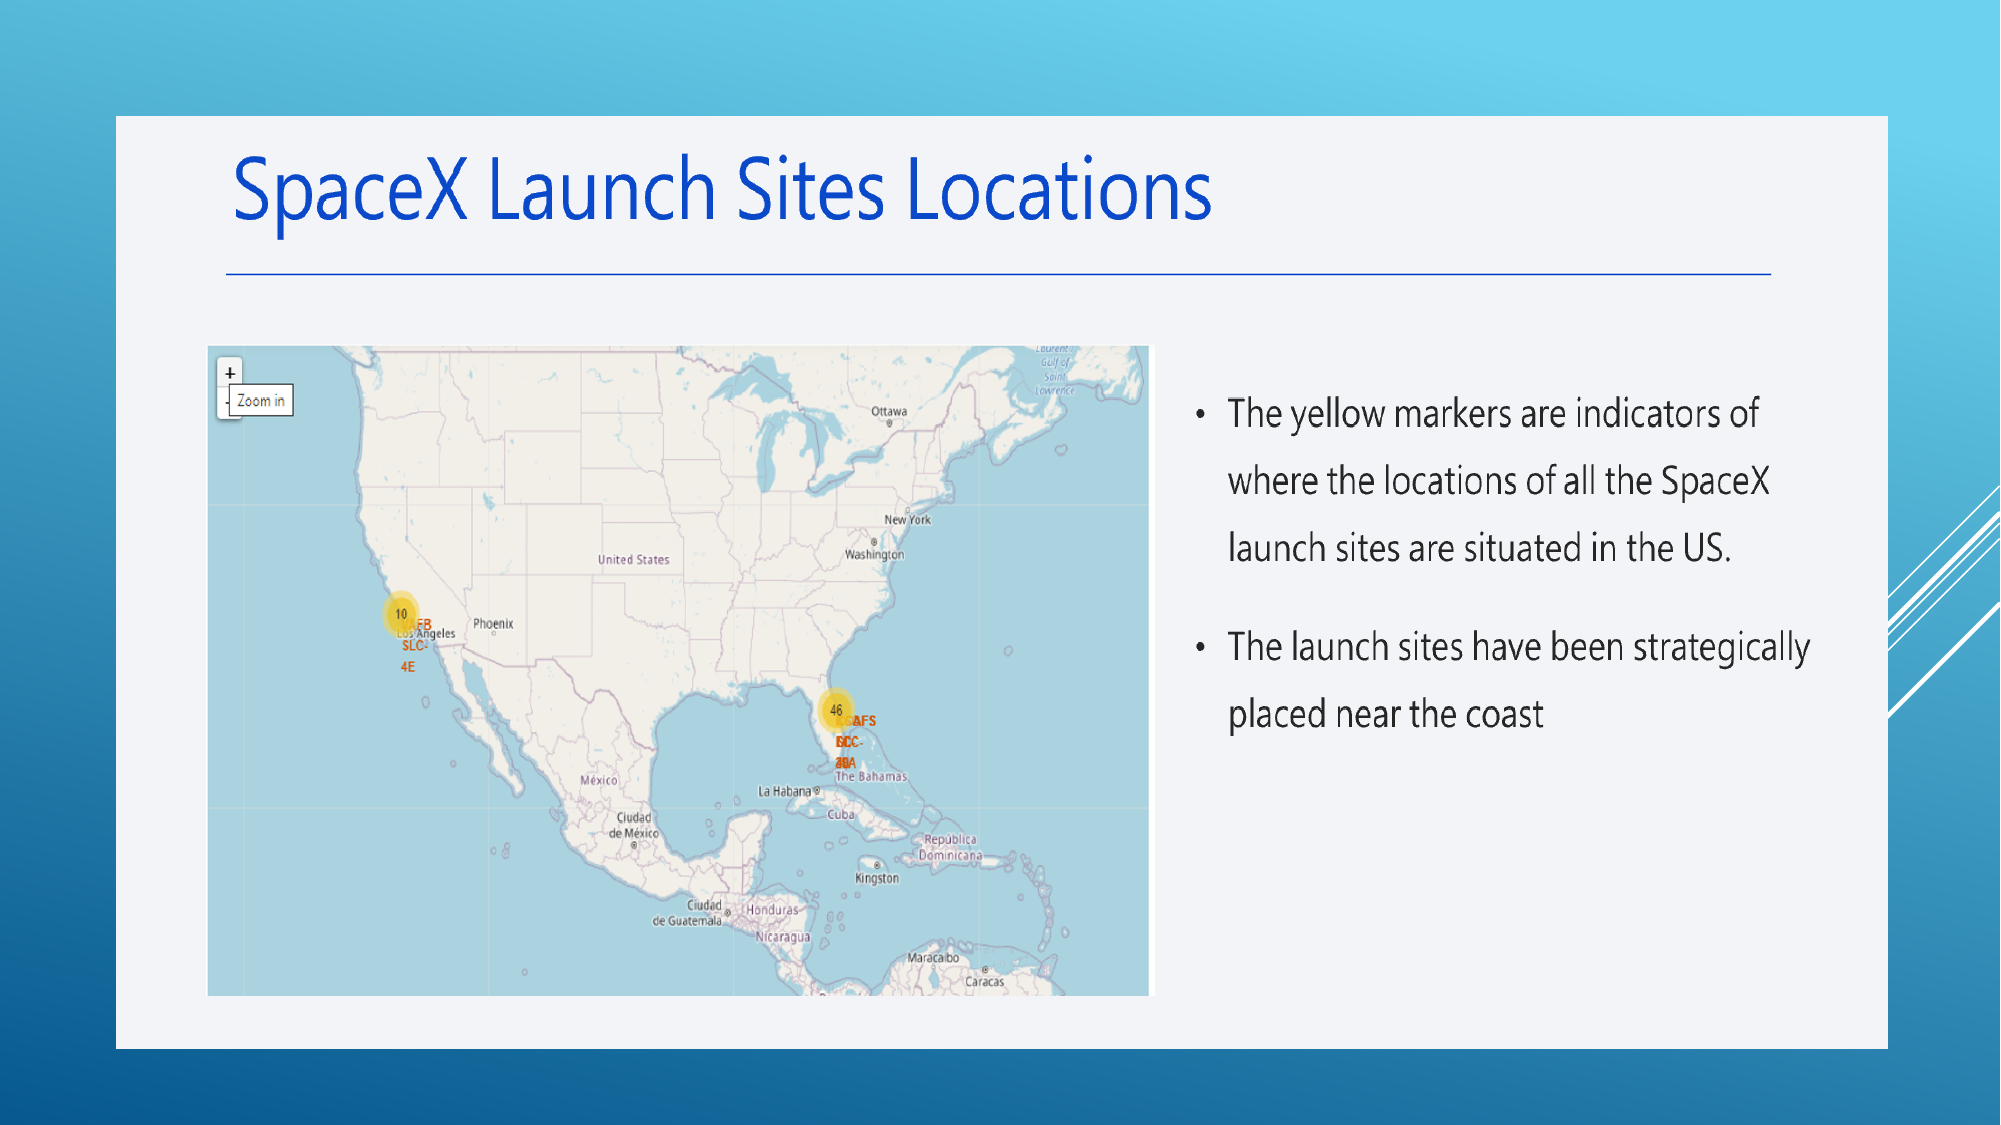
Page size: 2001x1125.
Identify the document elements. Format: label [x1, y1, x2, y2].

picture [116, 116, 1888, 1050]
